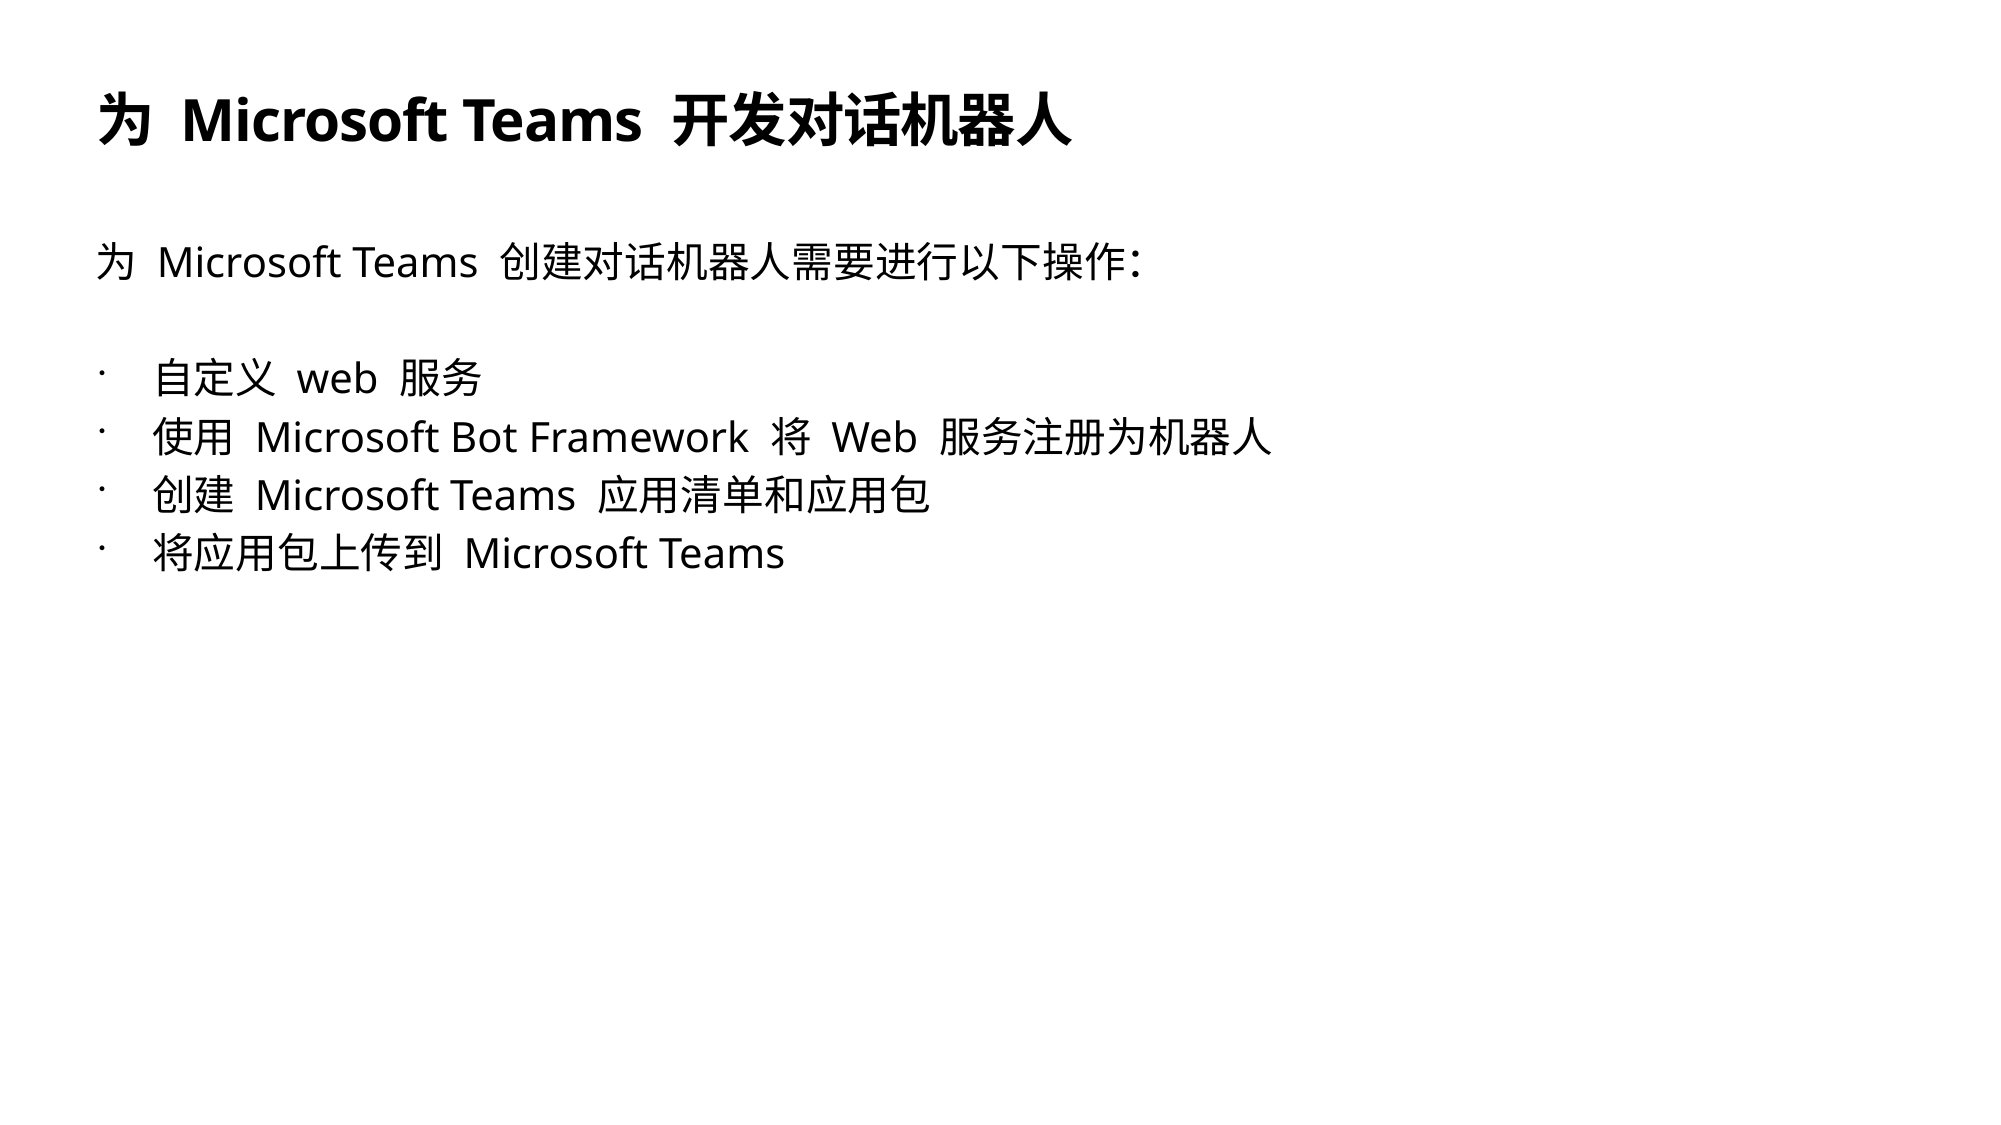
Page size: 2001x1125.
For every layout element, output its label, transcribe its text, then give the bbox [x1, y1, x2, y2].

title 为 Microsoft Teams 开发对话机器人 [96, 83, 1904, 155]
list 为 Microsoft Teams 创建对话机器人需要进行以下操作： 自定义 web 服务 使用 Microsoft Bot Framework 将 Web 服务注册为机器人 创建 Microsoft Teams 应用清单和应用包 将应用包上传到 Microsoft Teams [95, 235, 1962, 650]
